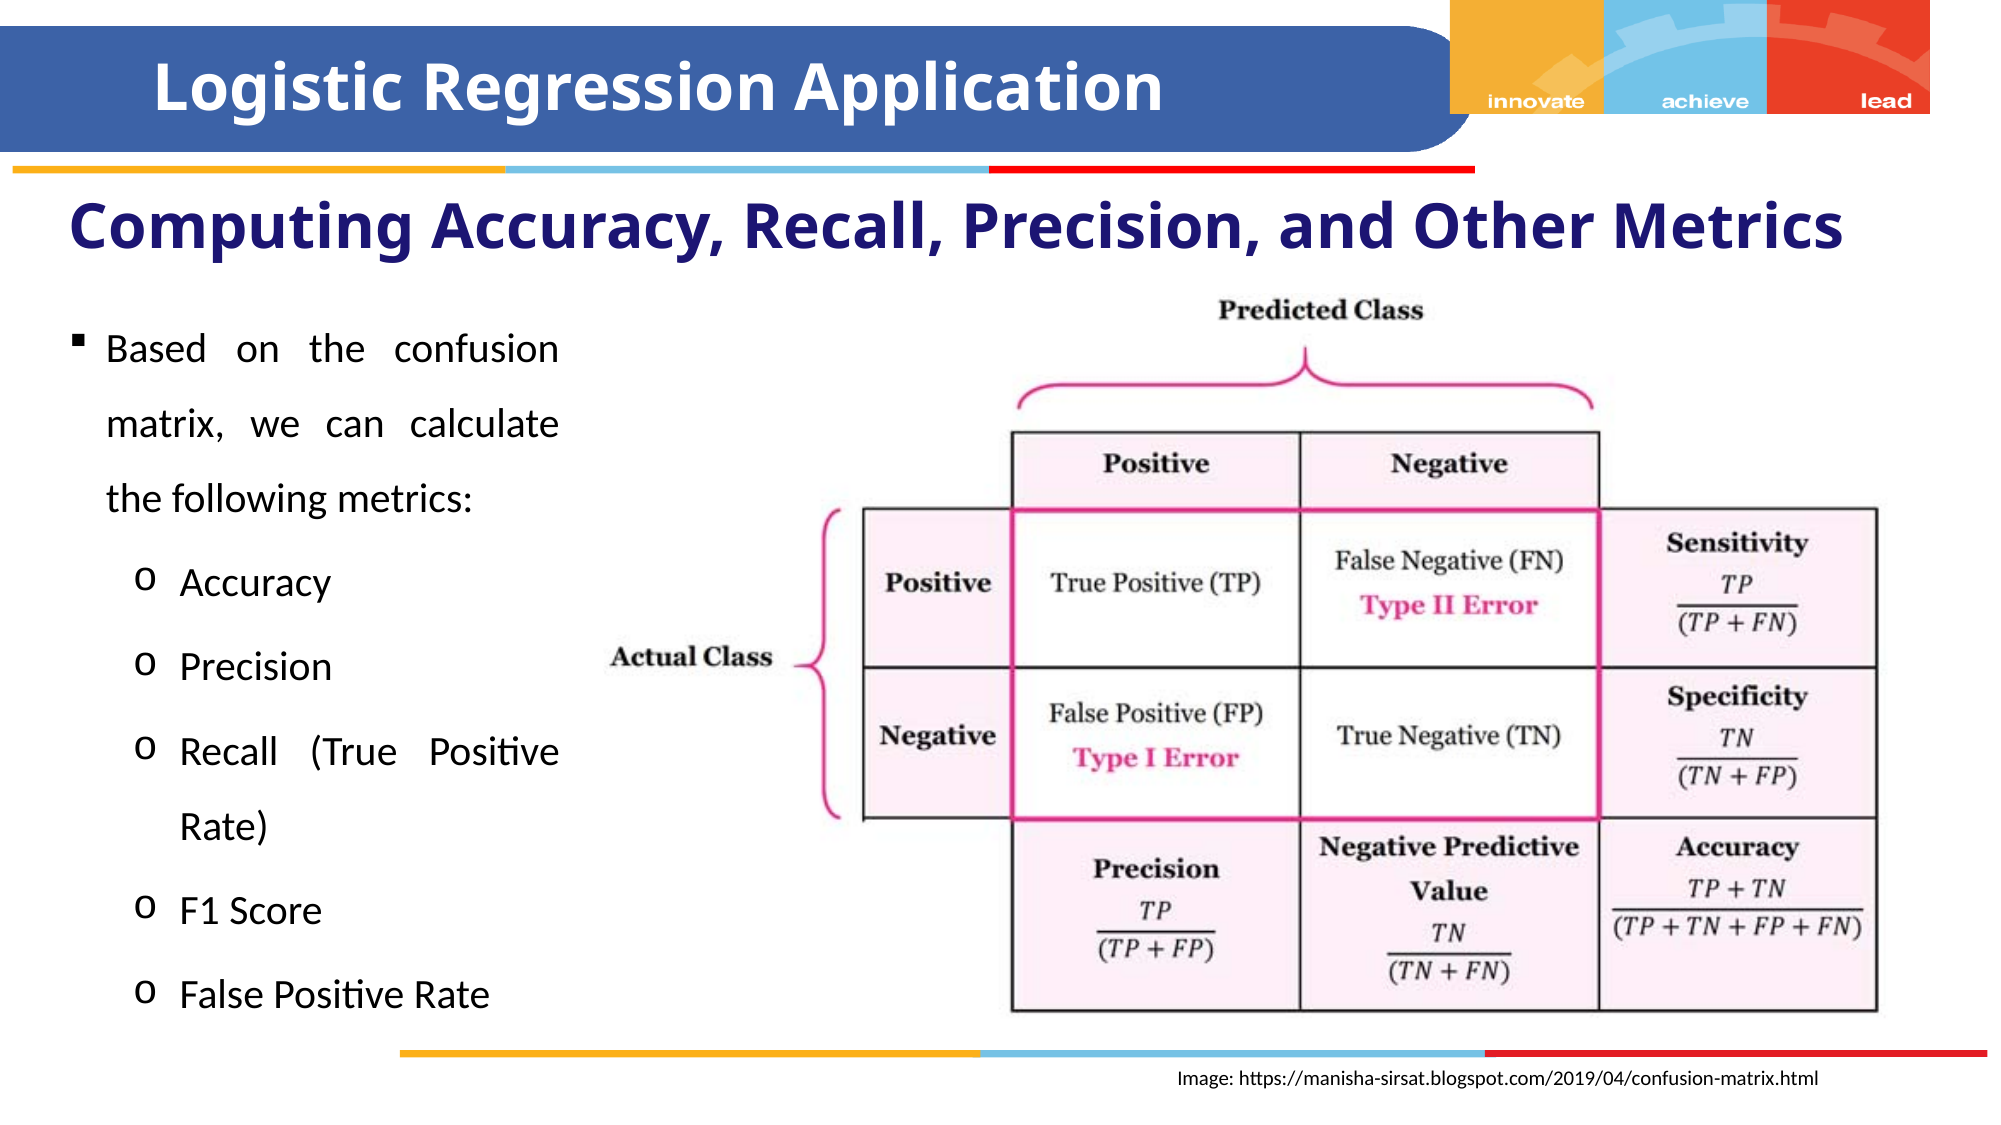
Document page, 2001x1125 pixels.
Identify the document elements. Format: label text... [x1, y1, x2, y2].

list Computing Accuracy, Recall, Precision, and Other Metrics [54, 187, 1891, 278]
title Logistic Regression Application [137, 26, 1425, 152]
picture [1449, 0, 1930, 114]
picture [603, 293, 1891, 1020]
list Based on the confusion matrix, we can calculate the following metrics: Accuracy Precision Recall (True Positive Rate) F1 Score False Positive Rate [54, 288, 575, 1025]
text_box Image: https://manisha-sirsat.blogspot.com/2019/04/confusion-matrix.html [1162, 1057, 1938, 1097]
